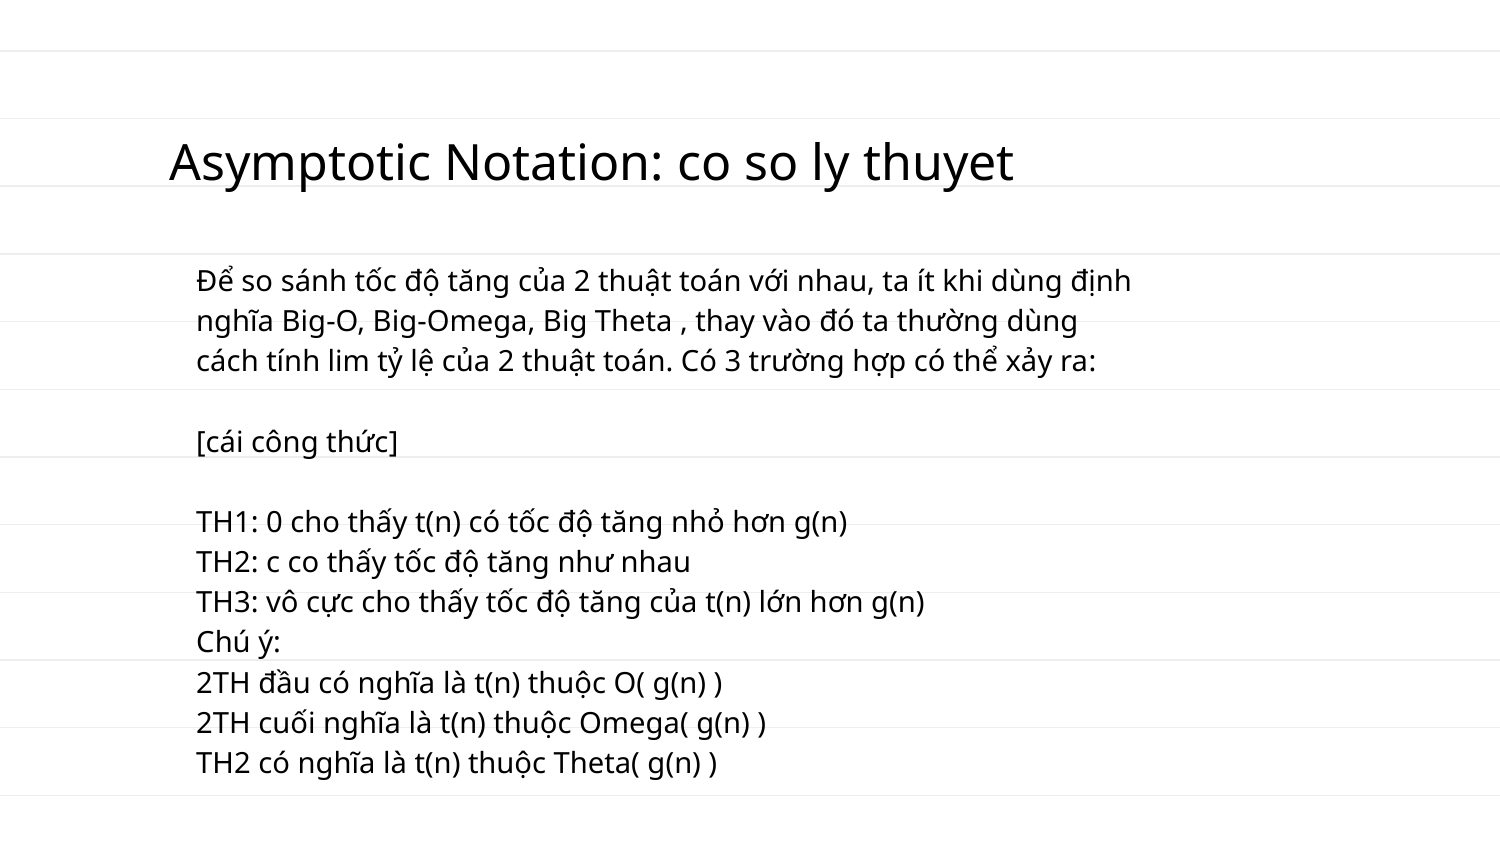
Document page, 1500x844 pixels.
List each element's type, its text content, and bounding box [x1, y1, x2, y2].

text_box Để so sánh tốc độ tăng của 2 thuật toán với nhau, ta ít khi dùng định nghĩa Big-O, Big-Omega, Big Theta , thay vào đó ta thường dùng cách tính lim tỷ lệ của 2 thuật toán. Có 3 trường hợp có thể xảy ra: [cái công thức] TH1: 0 cho thấy t(n) có tốc độ tăng nhỏ hơn g(n) TH2: c co thấy tốc độ tăng như nhau TH3: vô cực cho thấy tốc độ tăng của t(n) lớn hơn g(n) Chú ý: 2TH đầu có nghĩa là t(n) thuộc O( g(n) ) 2TH cuối nghĩa là t(n) thuộc Omega( g(n) ) TH2 có nghĩa là t(n) thuộc Theta( g(n) ) [154, 242, 1149, 743]
title Asymptotic Notation: co so ly thuyet [154, 84, 1351, 205]
